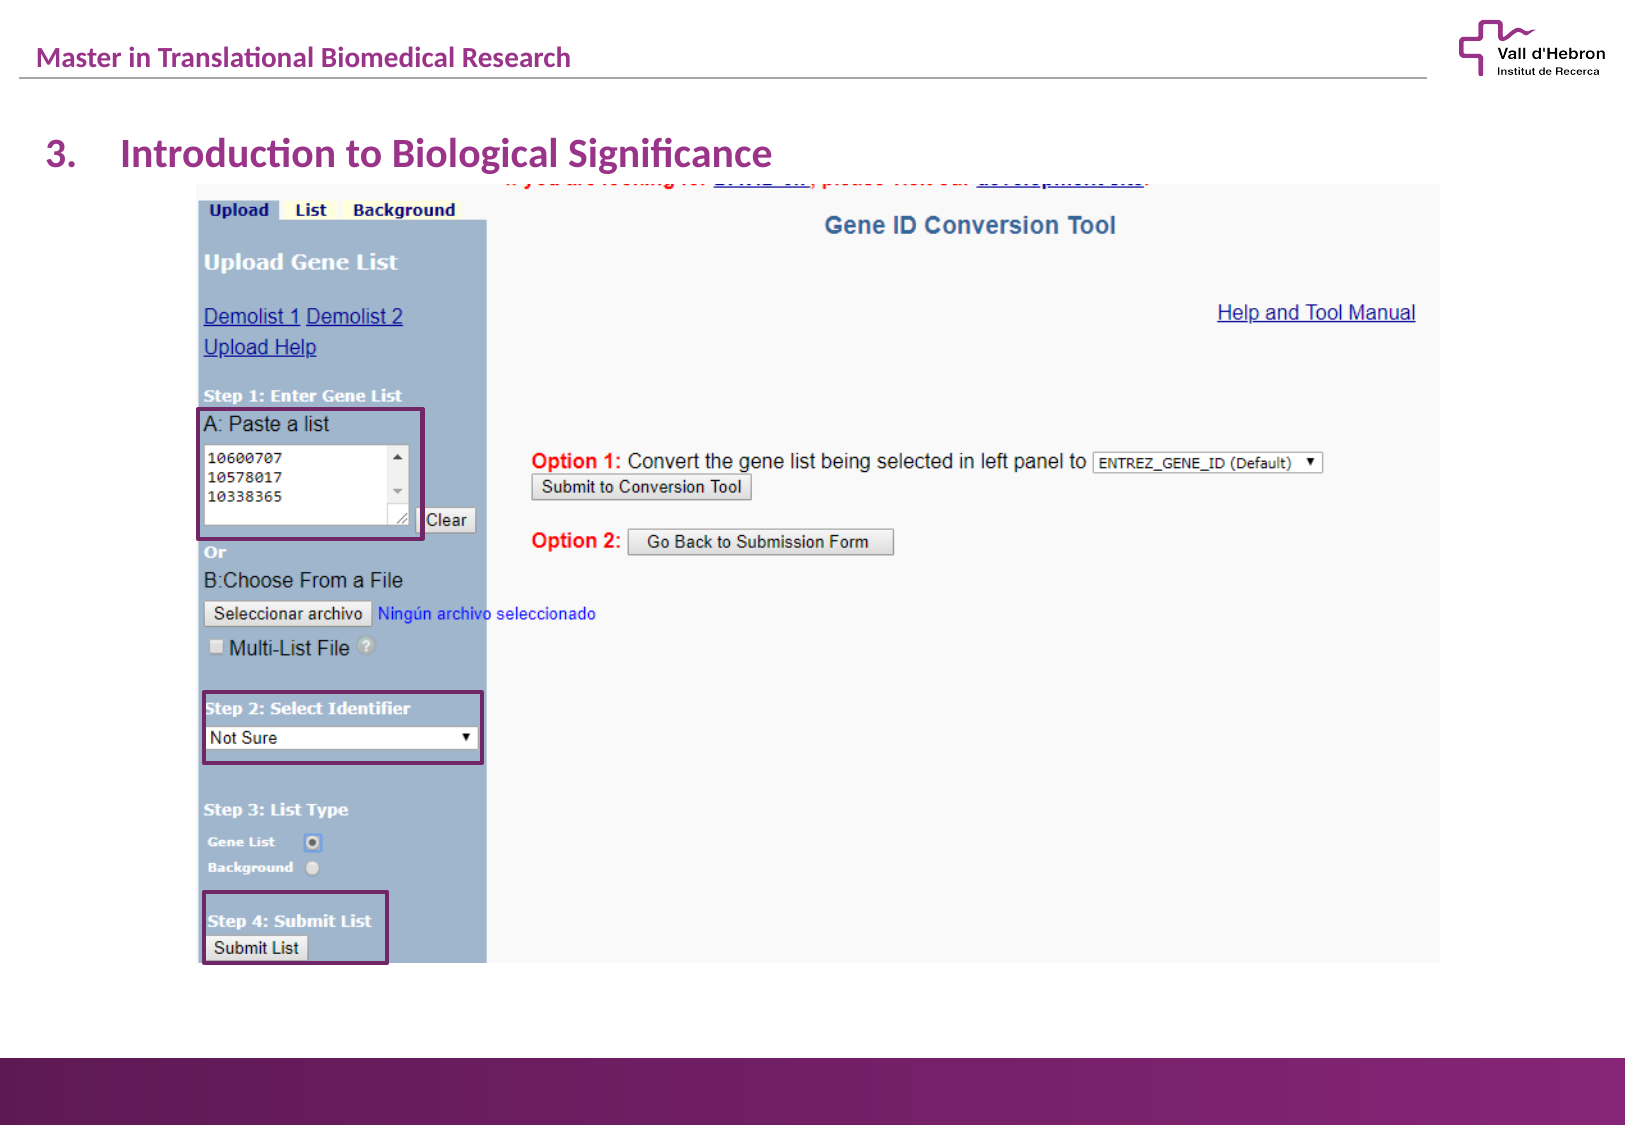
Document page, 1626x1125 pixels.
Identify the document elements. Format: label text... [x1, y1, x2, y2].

text_box Introduction to Biological Significance [30, 93, 788, 184]
picture [1458, 19, 1606, 77]
picture [196, 184, 1440, 963]
